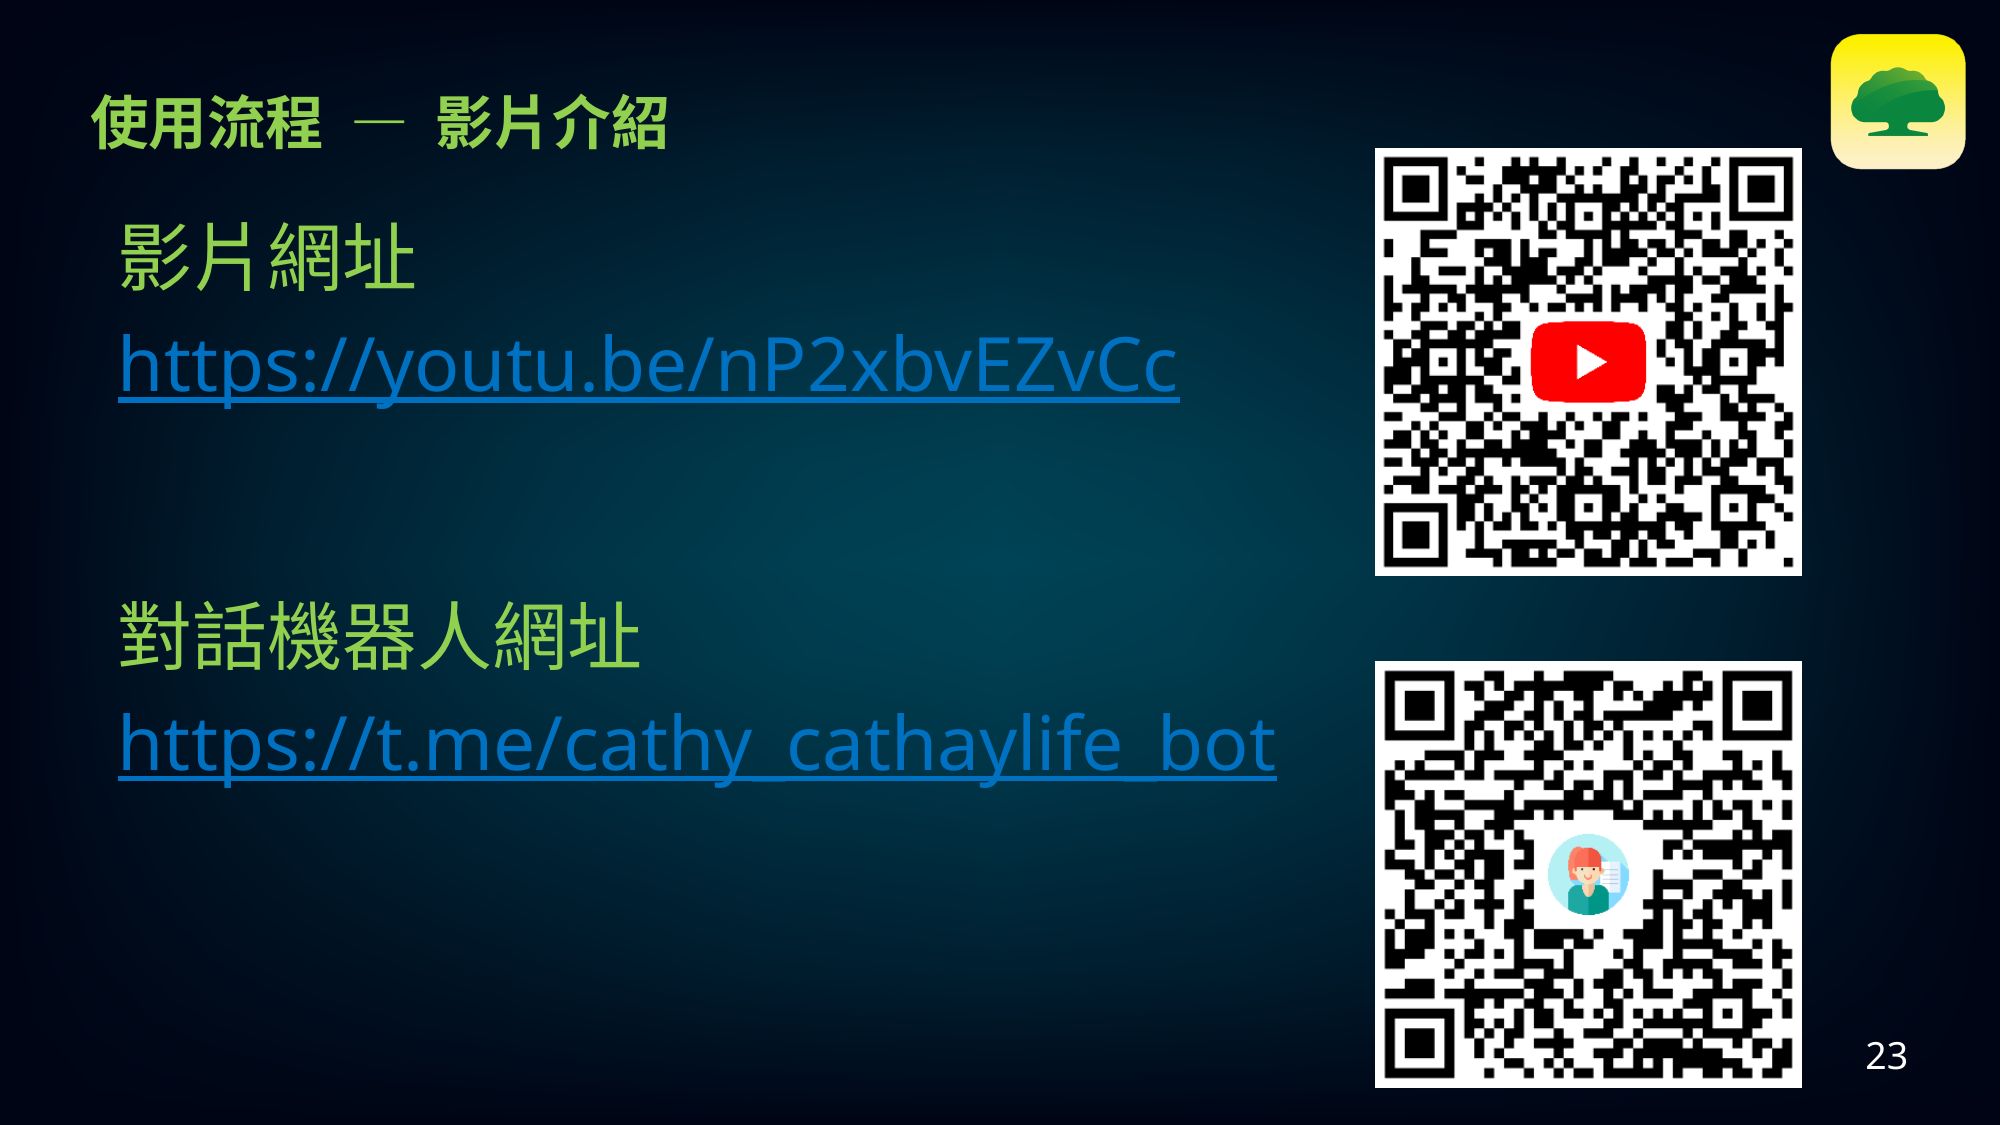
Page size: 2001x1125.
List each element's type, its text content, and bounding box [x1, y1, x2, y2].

picture [0, 0, 2000, 1125]
text_box 影片網址 [103, 202, 908, 308]
text_box https://t.me/cathy_cathaylife_bot [103, 687, 1375, 805]
text_box 對話機器人網址 [103, 581, 908, 687]
text_box 使用流程 — 影片介紹 [75, 52, 966, 170]
text_box 23 [1846, 1024, 1927, 1085]
text_box https://youtu.be/nP2xbvEZvCc [103, 308, 1290, 426]
